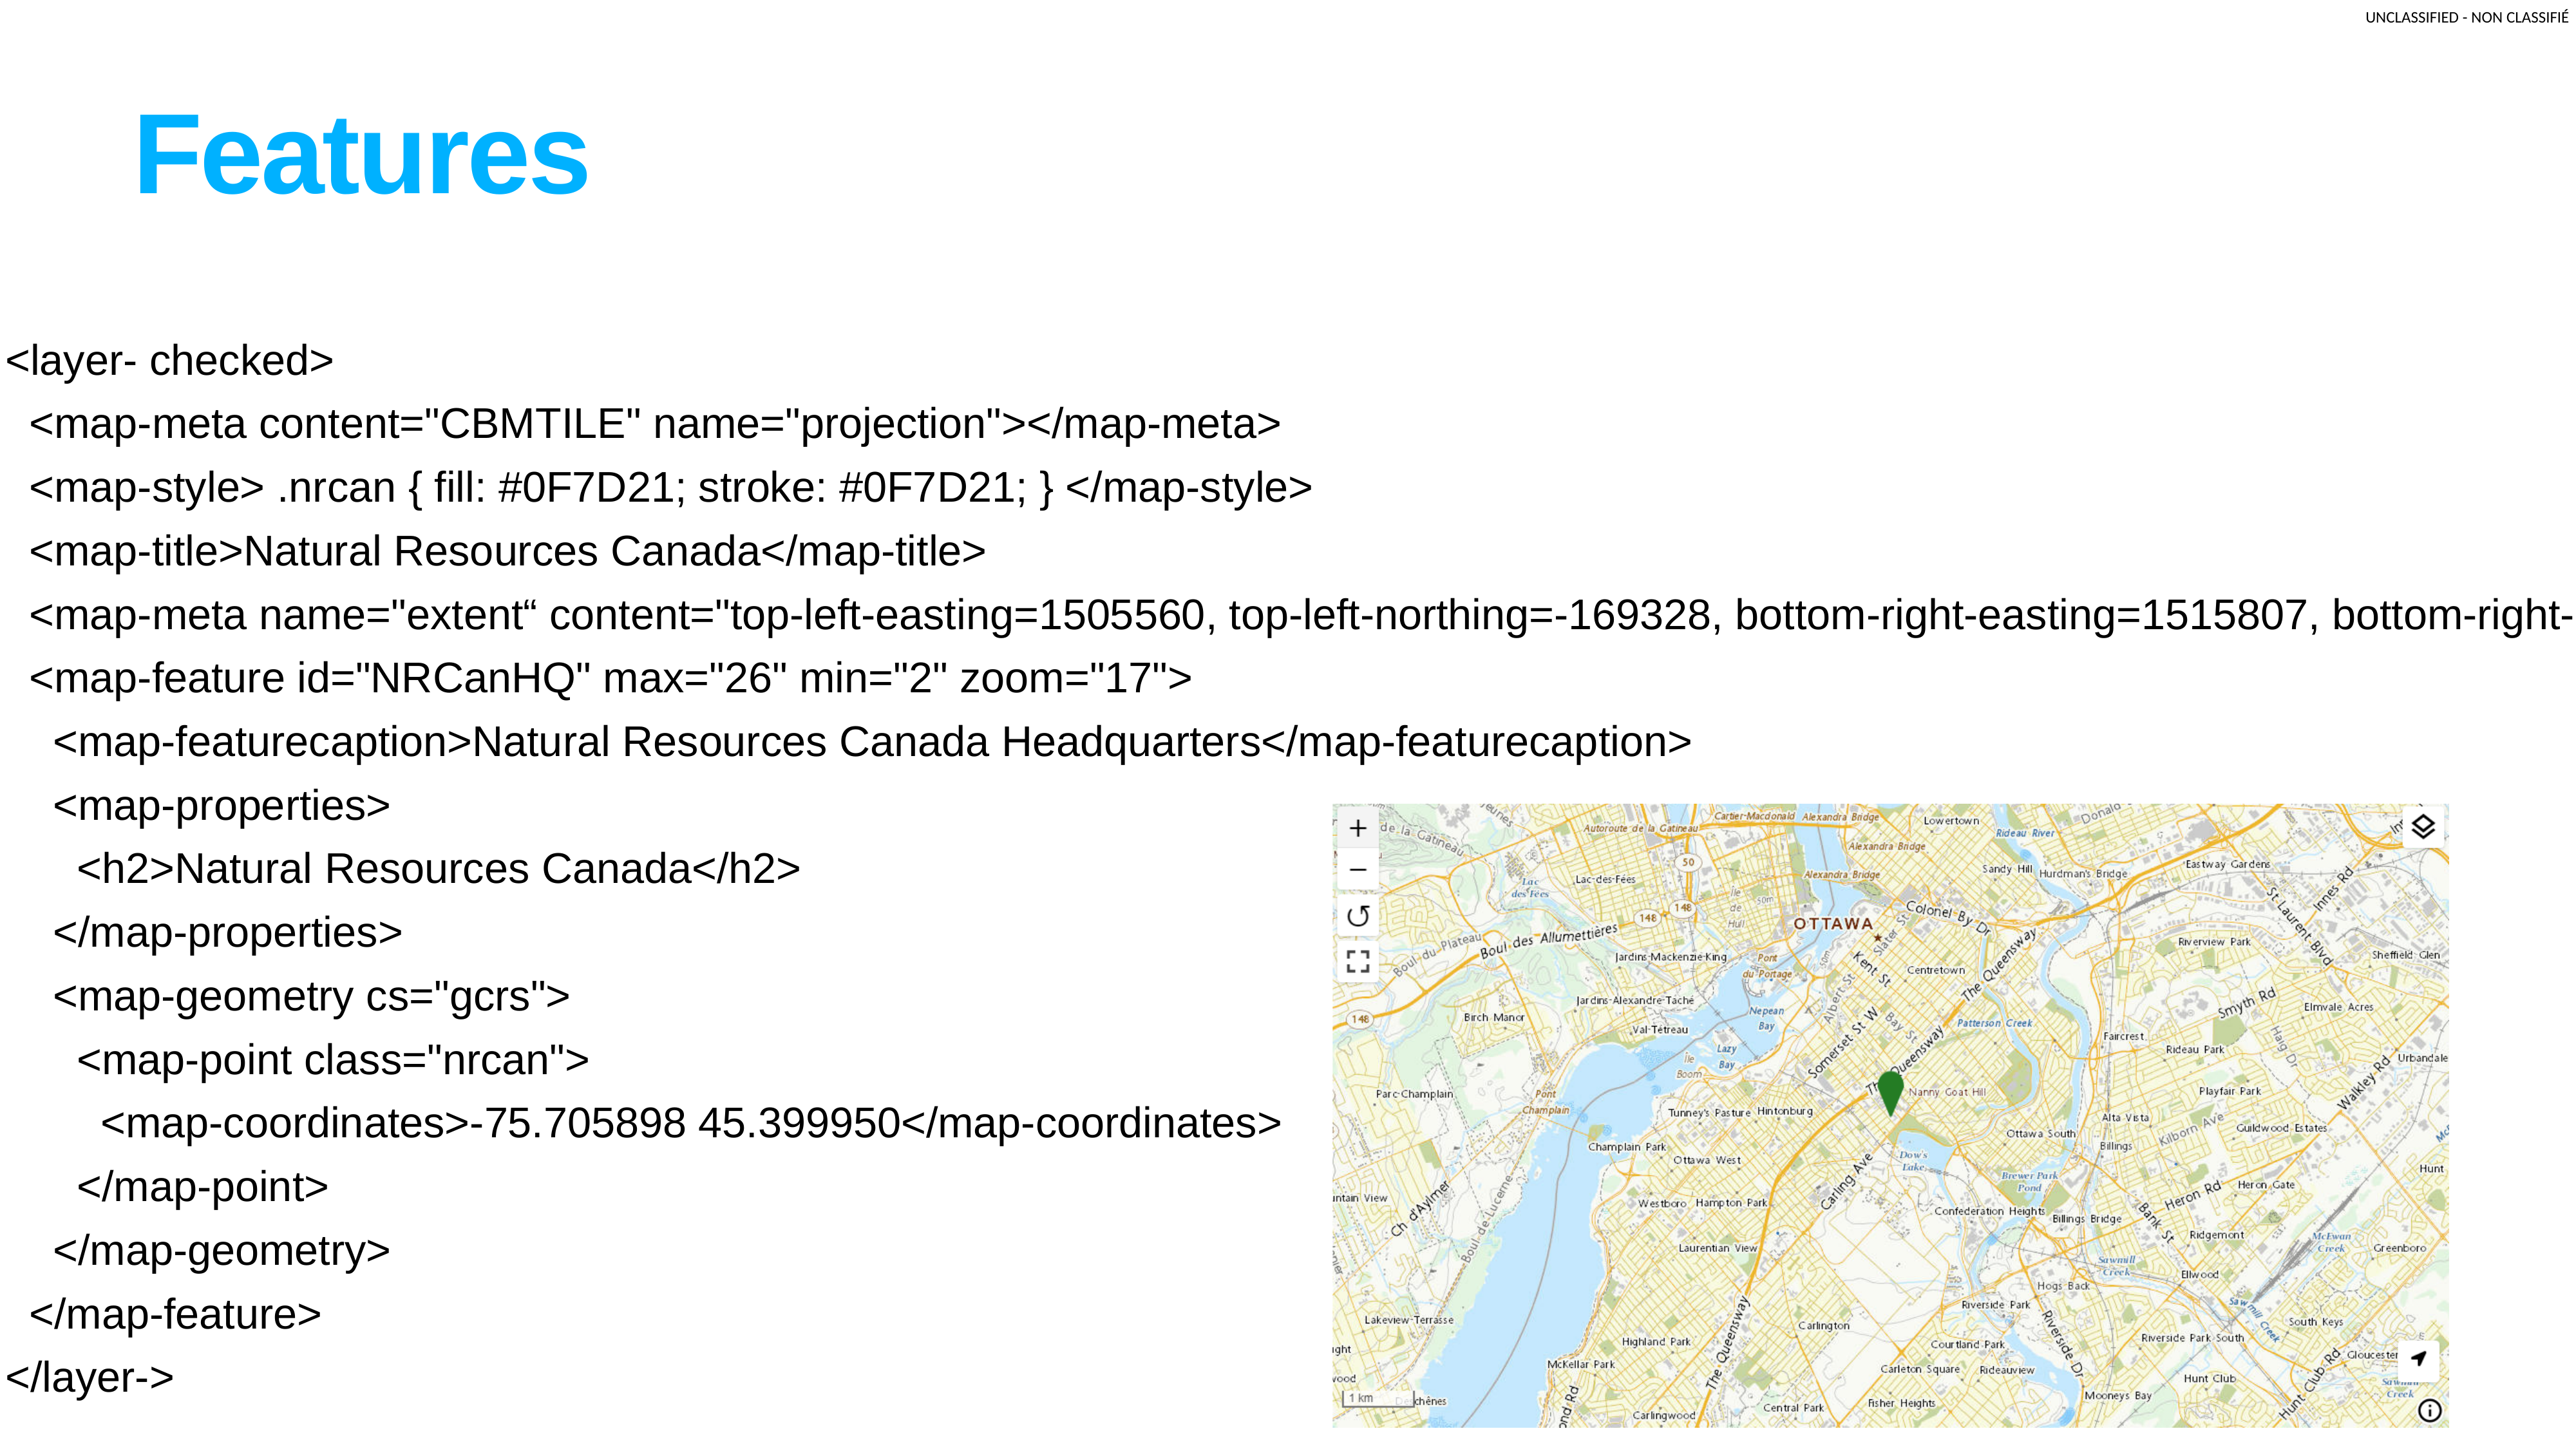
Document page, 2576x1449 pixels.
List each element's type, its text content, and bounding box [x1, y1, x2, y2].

picture [1332, 803, 2449, 1428]
title Features [127, 100, 2449, 252]
list <layer- checked> <map-meta content="CBMTILE" name="projection"></map-meta> <map-style> .nrcan { fill: #0F7D21; stroke: #0F7D21; } </map-style> <map-title>Natural Resources Canada</map-title> <map-meta name="extent“ content="top-left-easting=1505560, top-left-northing=-169328, bottom-right-easting=1515807, bottom-right-northing=-175352“></map-meta> <map-feature id="NRCanHQ" max="26" min="2" zoom="17"> <map-featurecaption>Natural Resources Canada Headquarters</map-featurecaption> <map-properties> <h2>Natural Resources Canada</h2> </map-properties> <map-geometry cs="gcrs"> <map-point class="nrcan"> <map-coordinates>-75.705898 45.399950</map-coordinates> </map-point> </map-geometry> </map-feature> </layer-> [0, 326, 2576, 1354]
